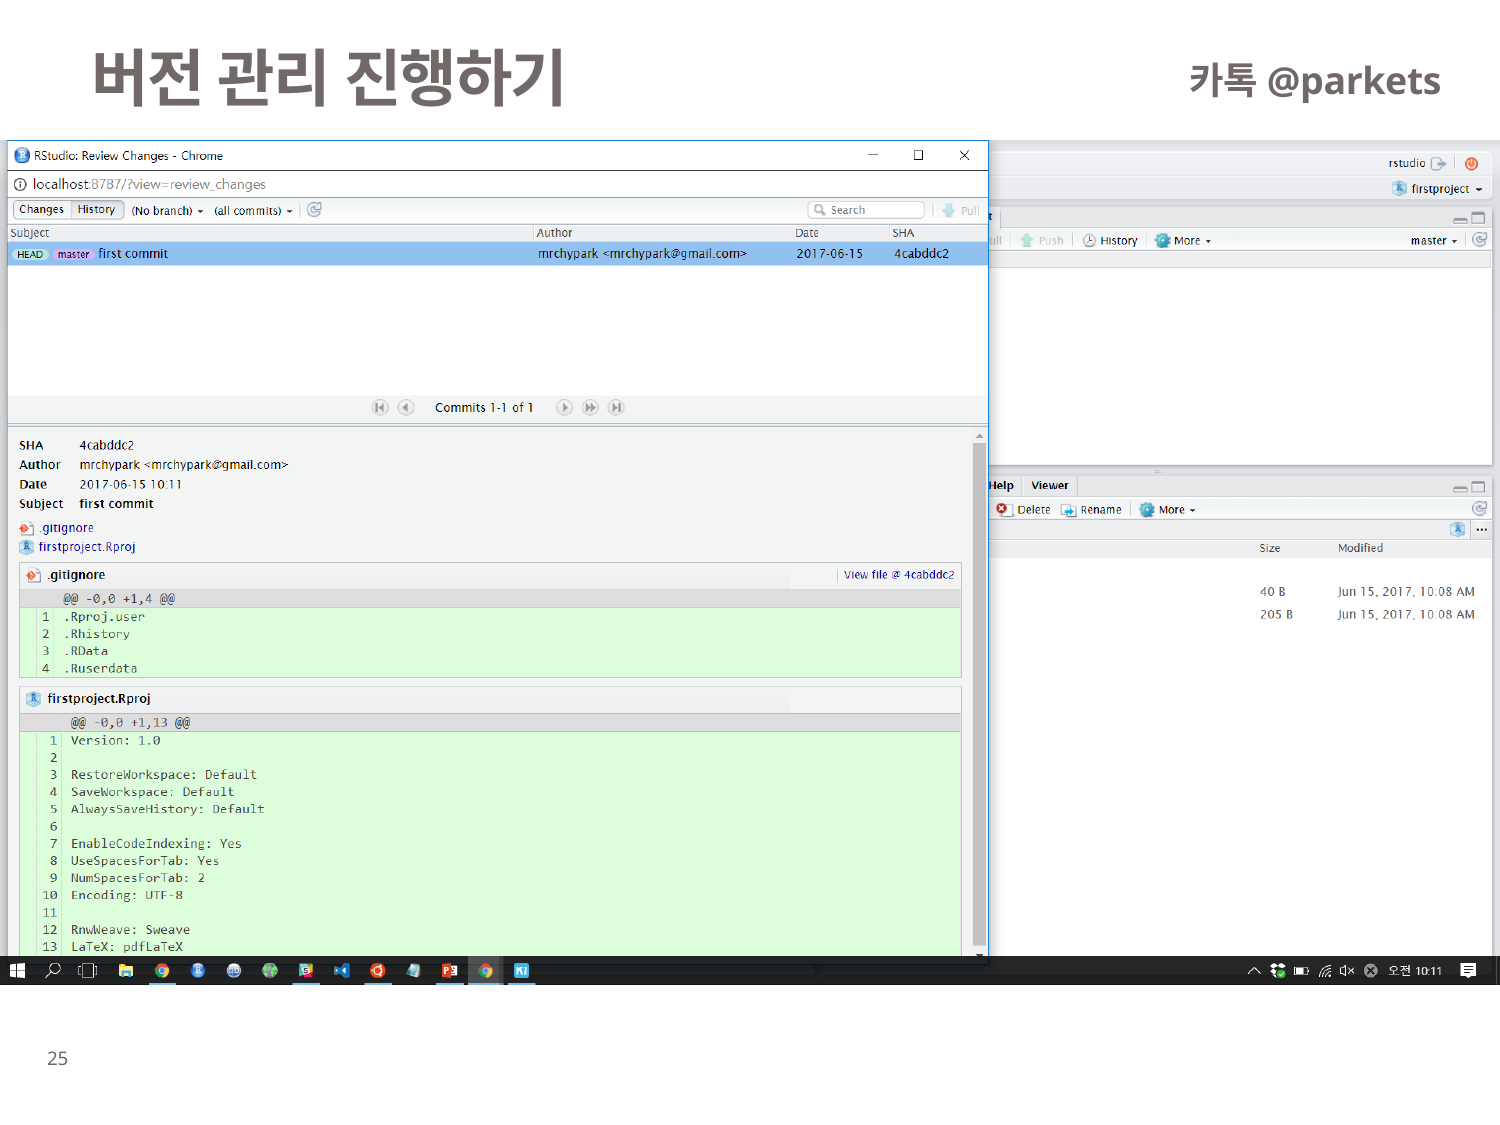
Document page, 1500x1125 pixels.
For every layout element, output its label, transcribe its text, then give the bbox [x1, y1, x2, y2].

picture [0, 140, 1500, 985]
text_box 버전 관리 진행하기 [76, 19, 1152, 138]
text_box 카톡@parkets [1174, 27, 1457, 110]
